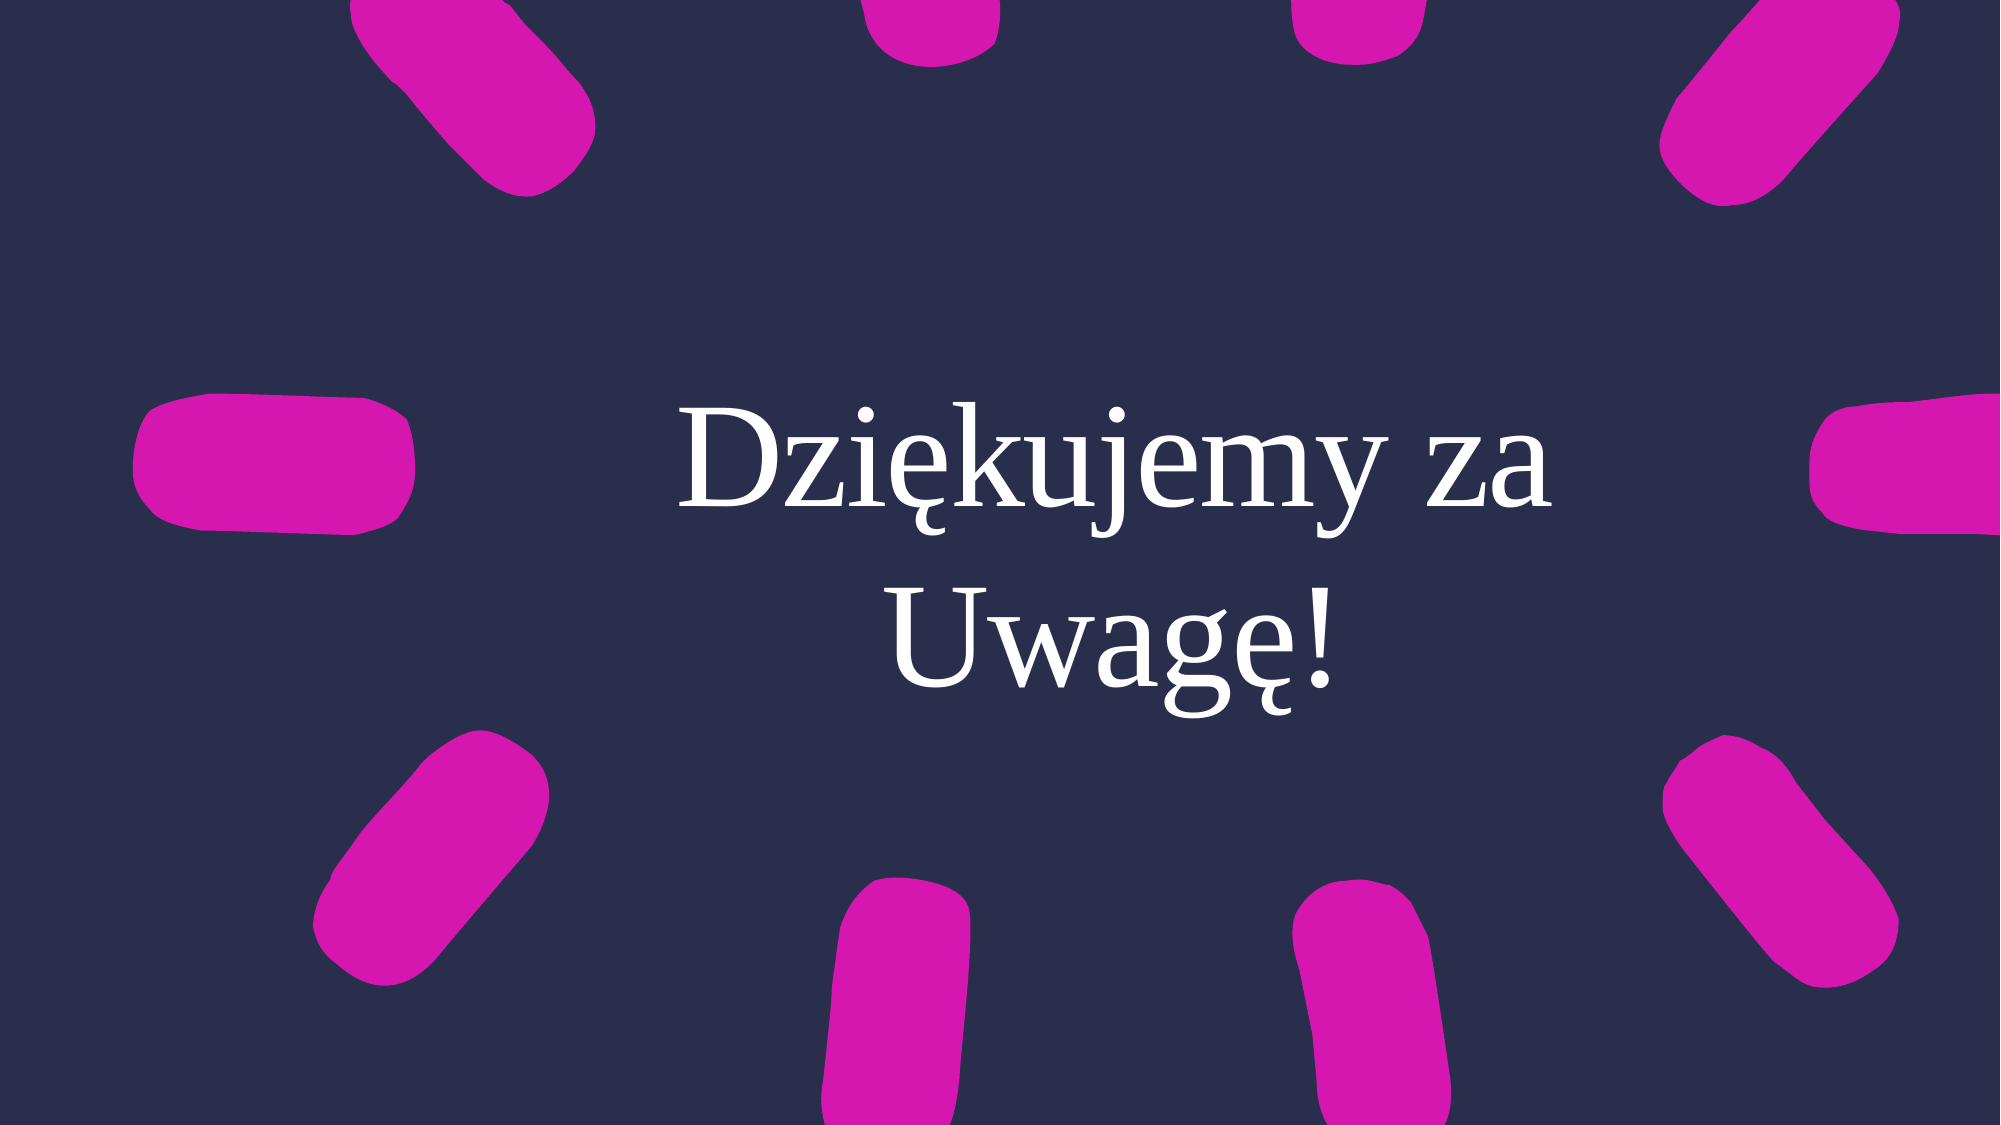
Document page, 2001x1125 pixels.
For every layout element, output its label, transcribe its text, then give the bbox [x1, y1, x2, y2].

text_box [132, 393, 416, 535]
title Dziękujemy za Uwagę! [660, 119, 1567, 717]
text_box [821, 877, 971, 1125]
text_box [349, 0, 596, 197]
text_box [0, 0, 2000, 1125]
text_box [1659, 0, 1901, 207]
text_box [860, 0, 1001, 67]
text_box [1291, 0, 1427, 65]
text_box [312, 730, 550, 986]
text_box [1662, 735, 1899, 988]
text_box [1809, 393, 2000, 536]
text_box [1292, 879, 1452, 1125]
